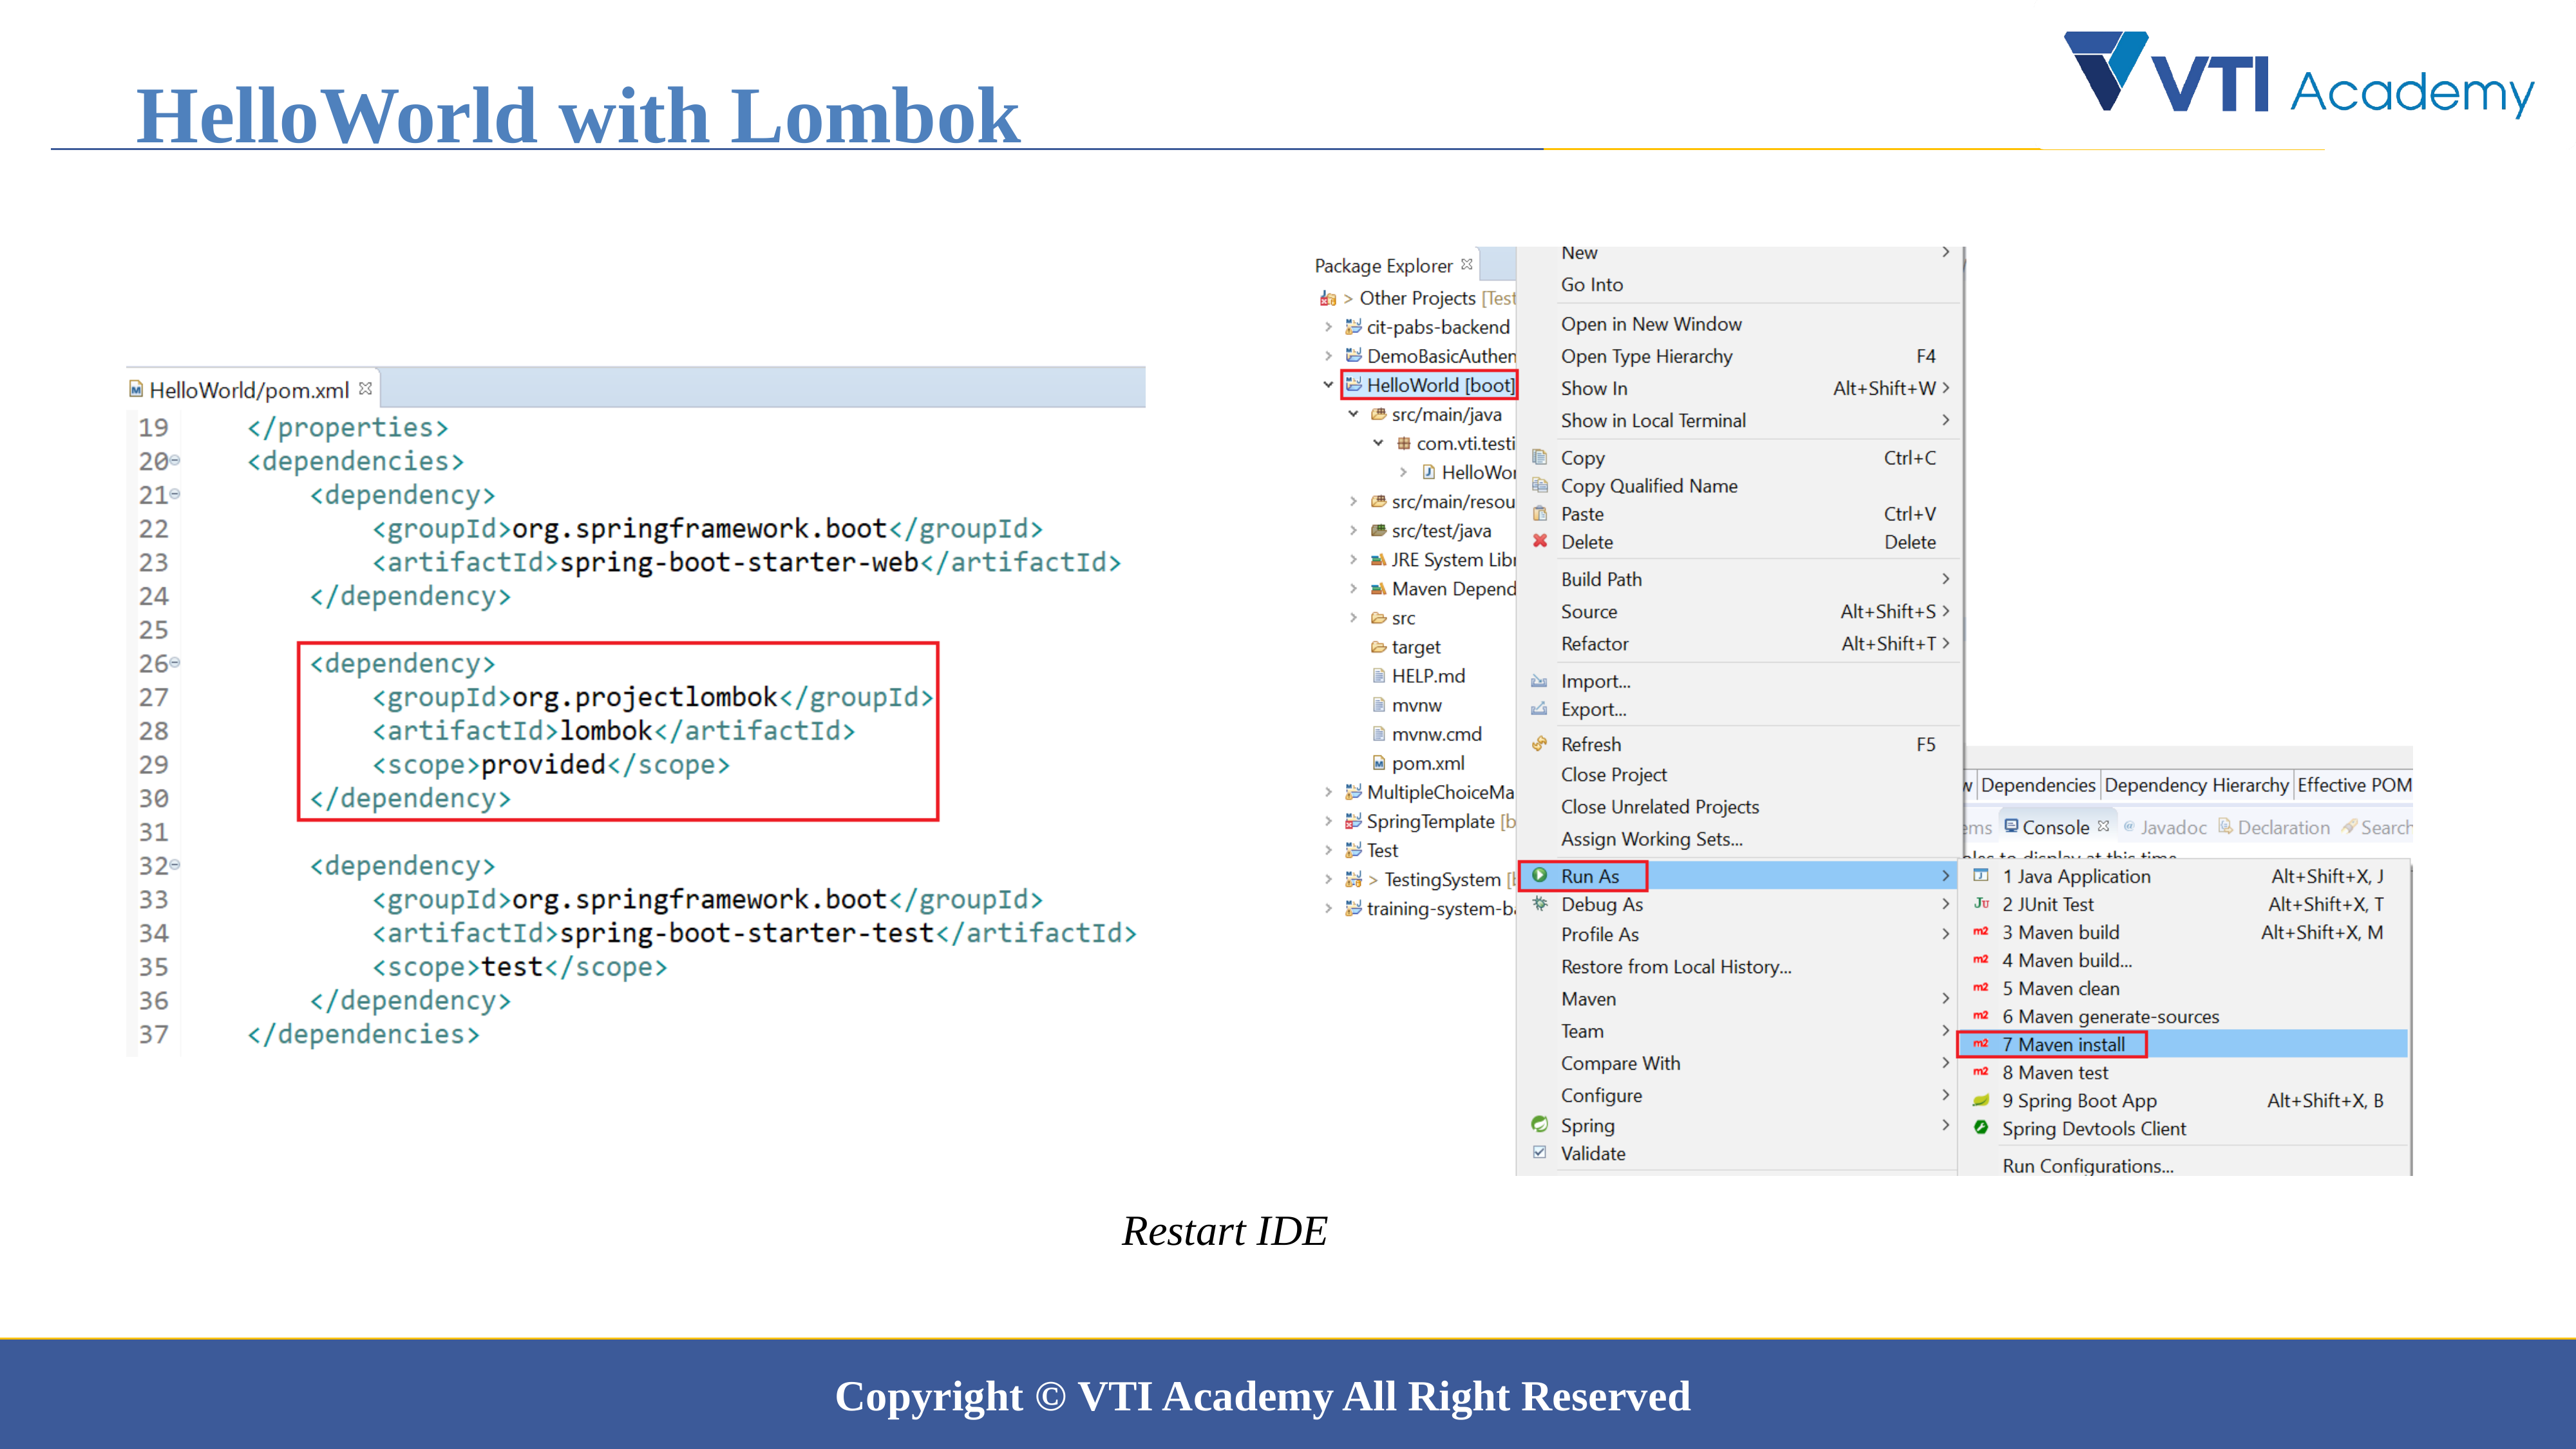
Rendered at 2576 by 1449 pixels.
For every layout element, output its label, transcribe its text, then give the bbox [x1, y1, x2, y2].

picture [126, 366, 1146, 1057]
picture [2034, 0, 2576, 149]
text_box Restart IDE [1112, 1197, 1339, 1259]
text_box HelloWorld with Lombok [126, 60, 1709, 161]
picture [1309, 247, 2413, 1176]
